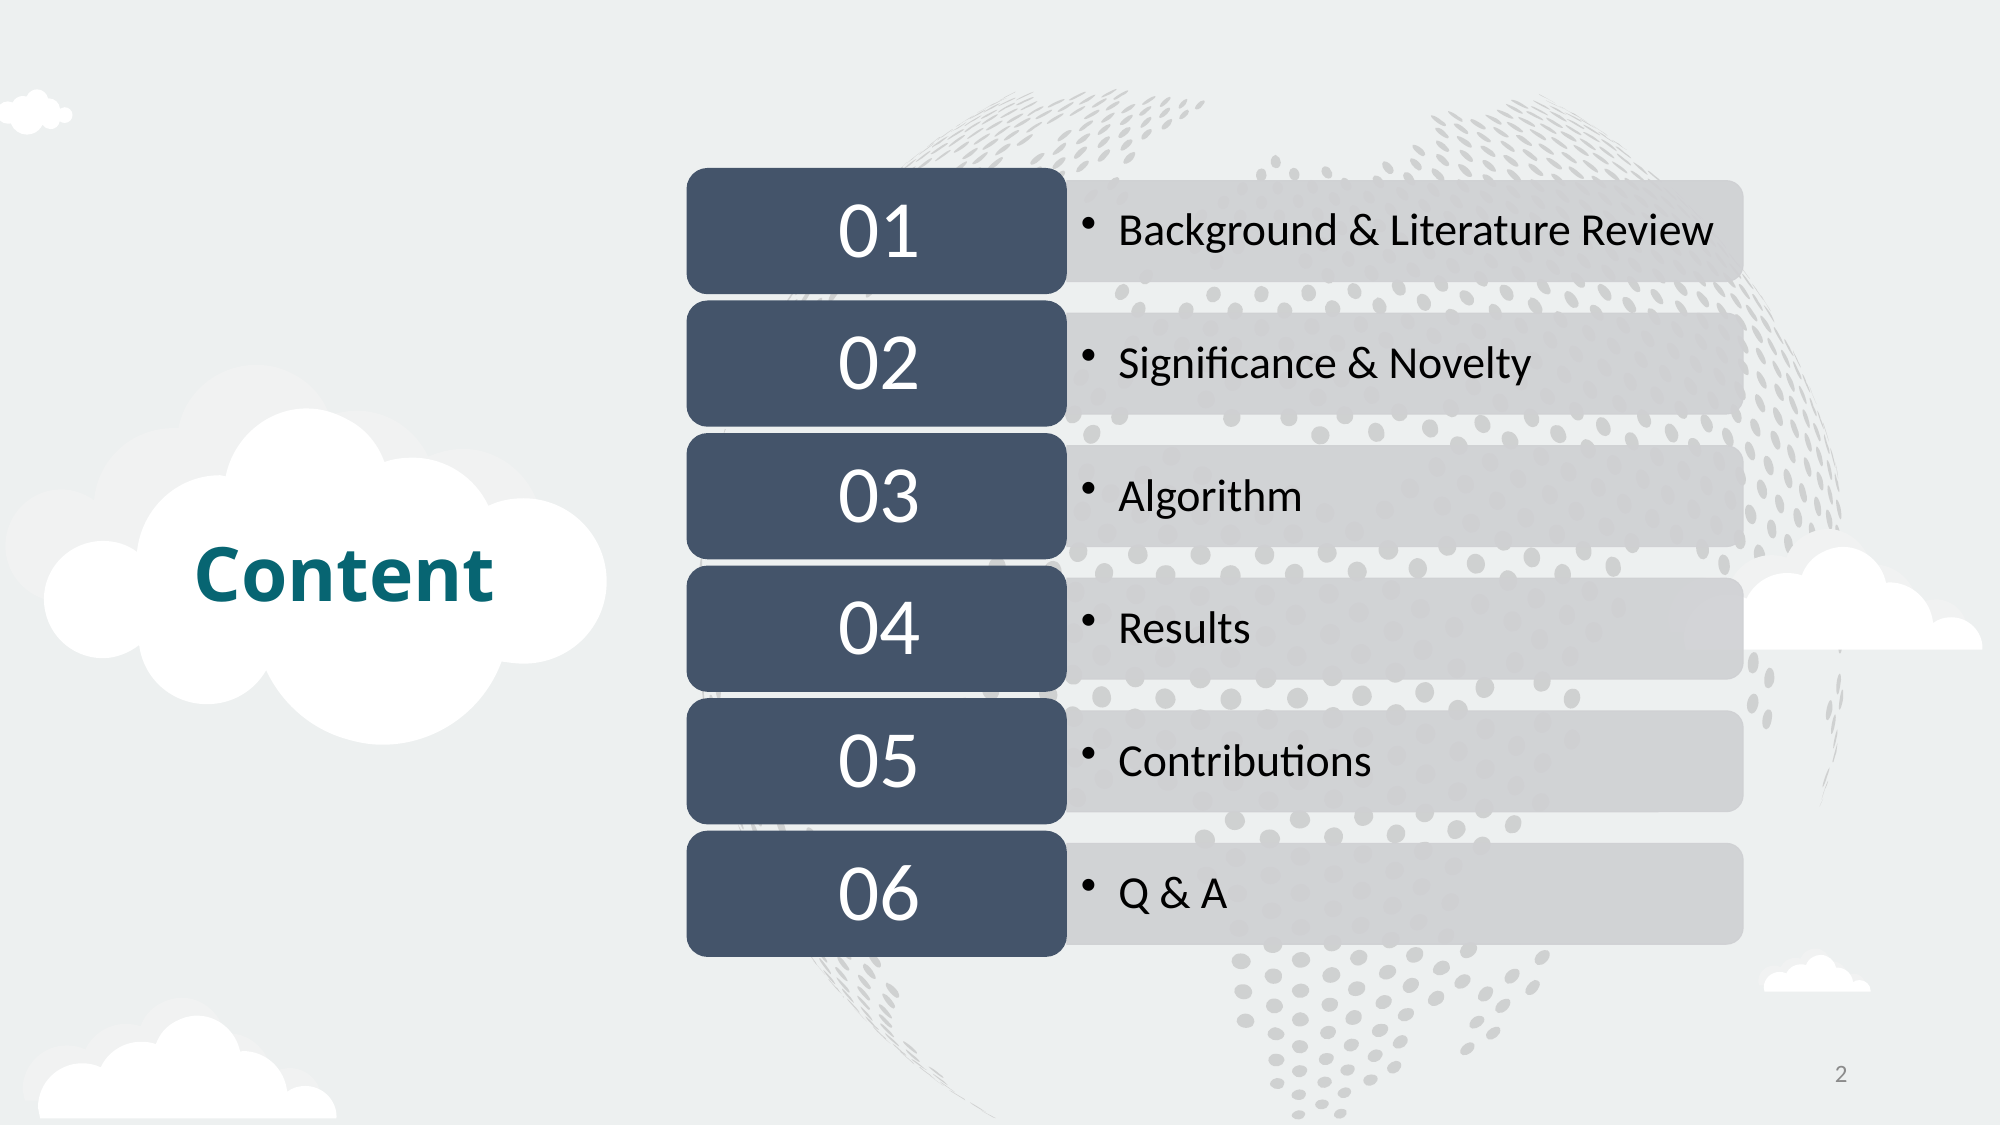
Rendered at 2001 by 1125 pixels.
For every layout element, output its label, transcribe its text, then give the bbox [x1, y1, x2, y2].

slide_number 1 [1412, 1042, 1863, 1103]
text_box Content [158, 519, 531, 625]
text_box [686, 167, 1744, 958]
